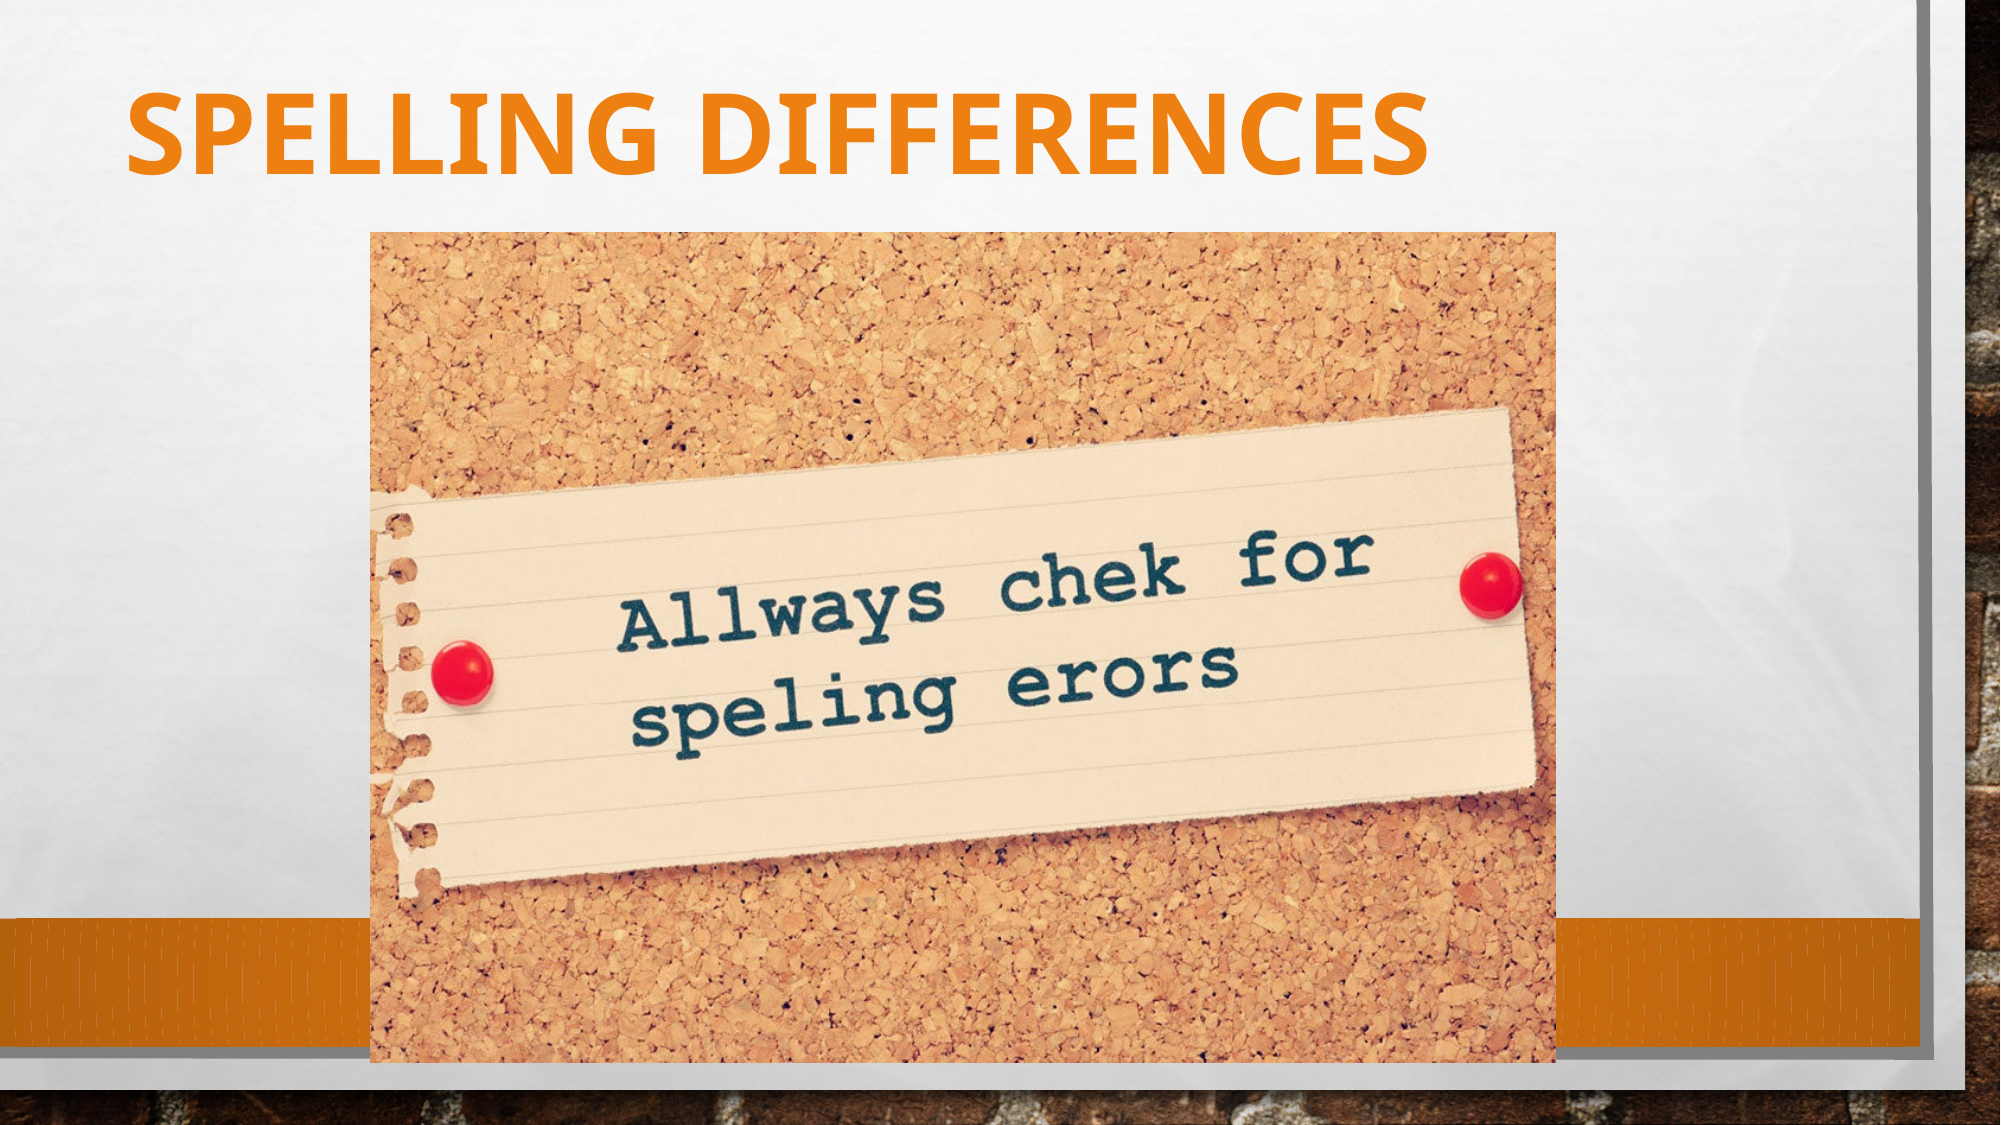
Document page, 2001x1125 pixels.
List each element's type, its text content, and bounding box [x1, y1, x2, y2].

picture [0, 0, 2000, 1125]
title Spelling differences [109, 44, 1816, 233]
picture [369, 232, 1556, 1063]
